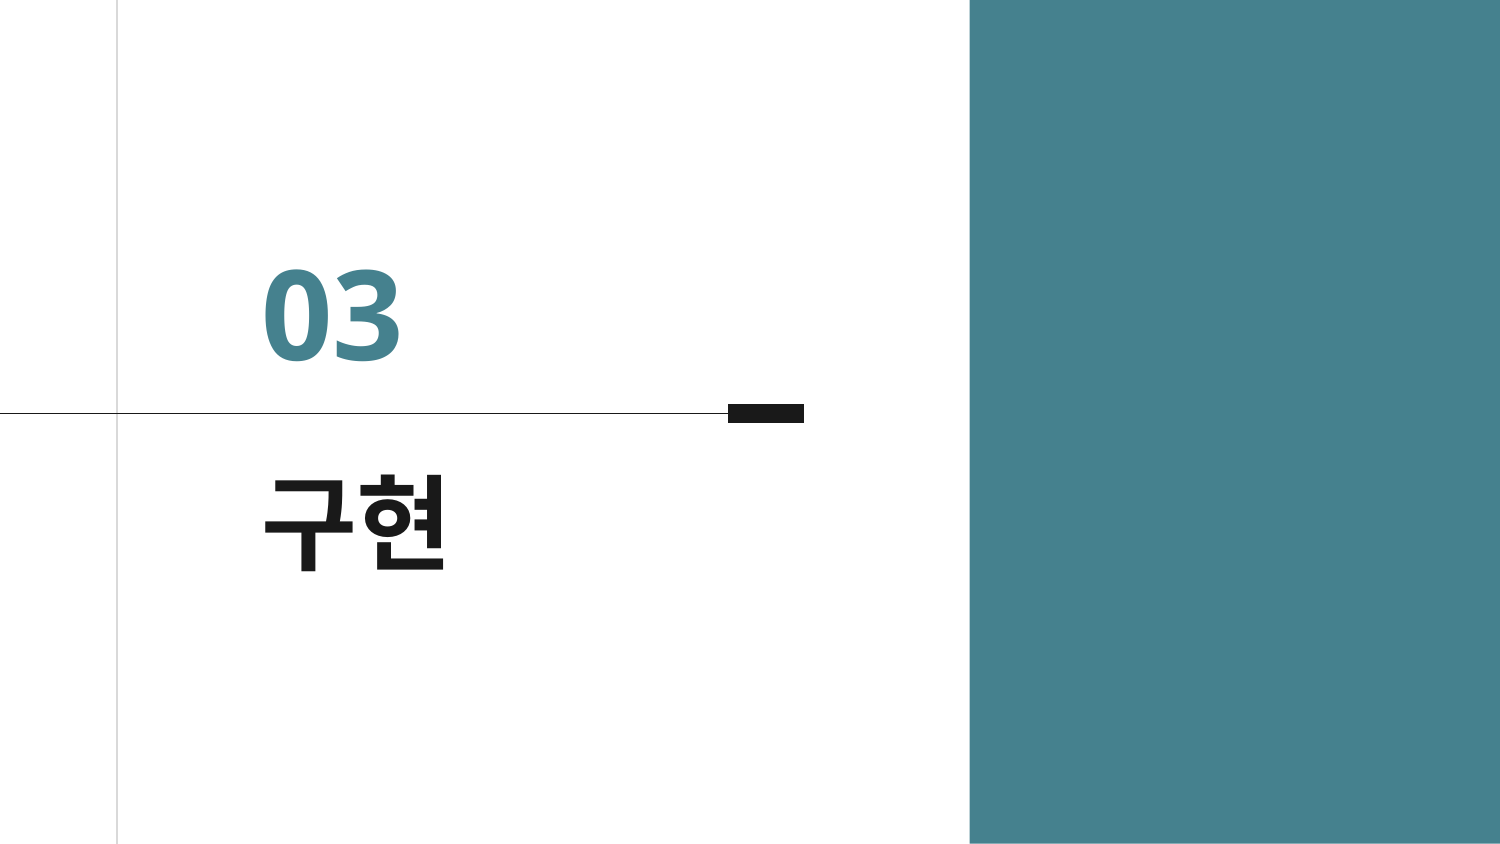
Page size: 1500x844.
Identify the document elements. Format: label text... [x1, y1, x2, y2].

title 03 [246, 262, 458, 401]
title 구현 [246, 442, 856, 581]
